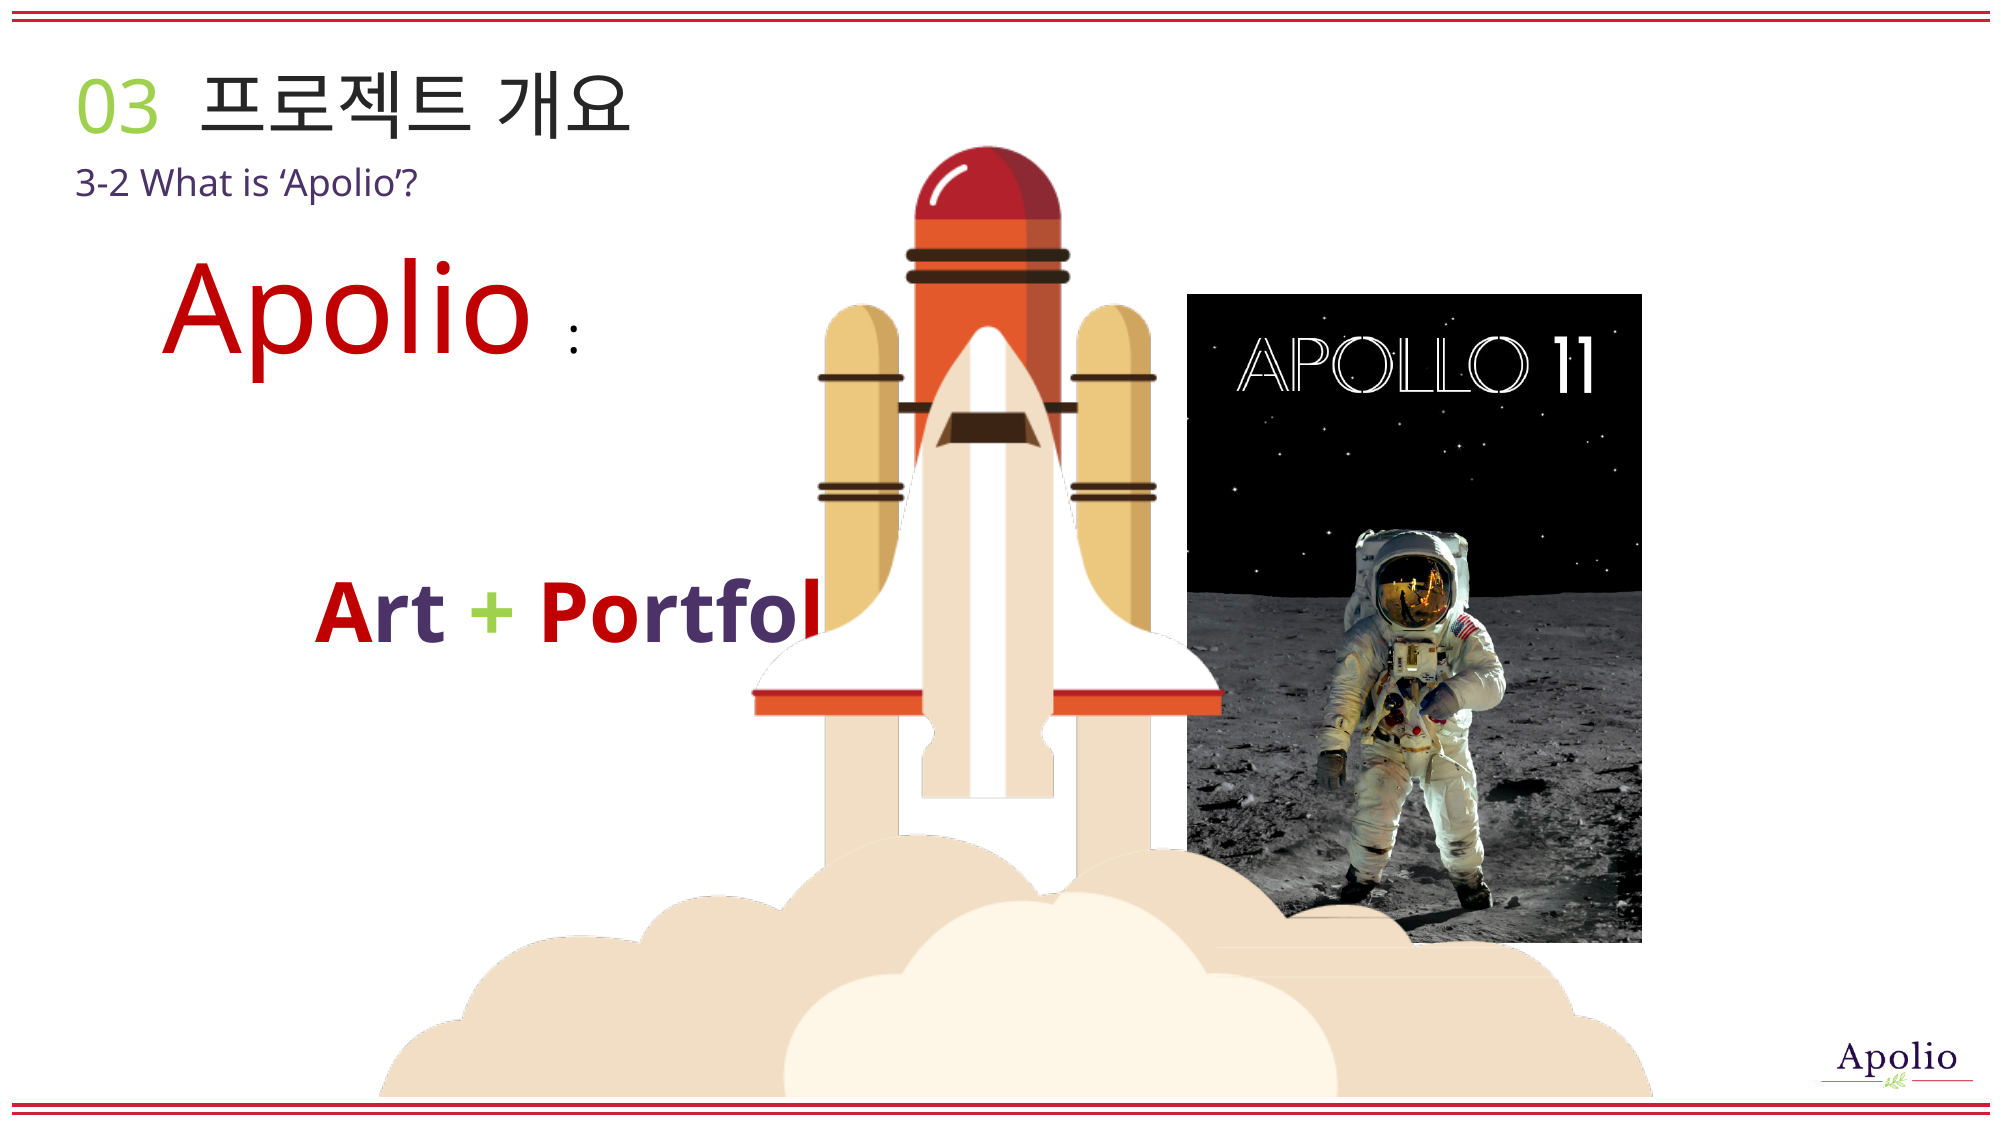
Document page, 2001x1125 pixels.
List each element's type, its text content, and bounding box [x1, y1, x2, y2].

picture [375, 57, 1662, 1097]
text_box 03 프로젝트 개요 [60, 50, 1195, 151]
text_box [12, 1104, 1990, 1114]
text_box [12, 12, 1990, 21]
text_box Apolio : [147, 338, 375, 387]
text_box 3-2 What is ‘Apolio’? [60, 151, 375, 212]
text_box Art + Portfolio [300, 618, 375, 667]
picture [1803, 1030, 1990, 1091]
